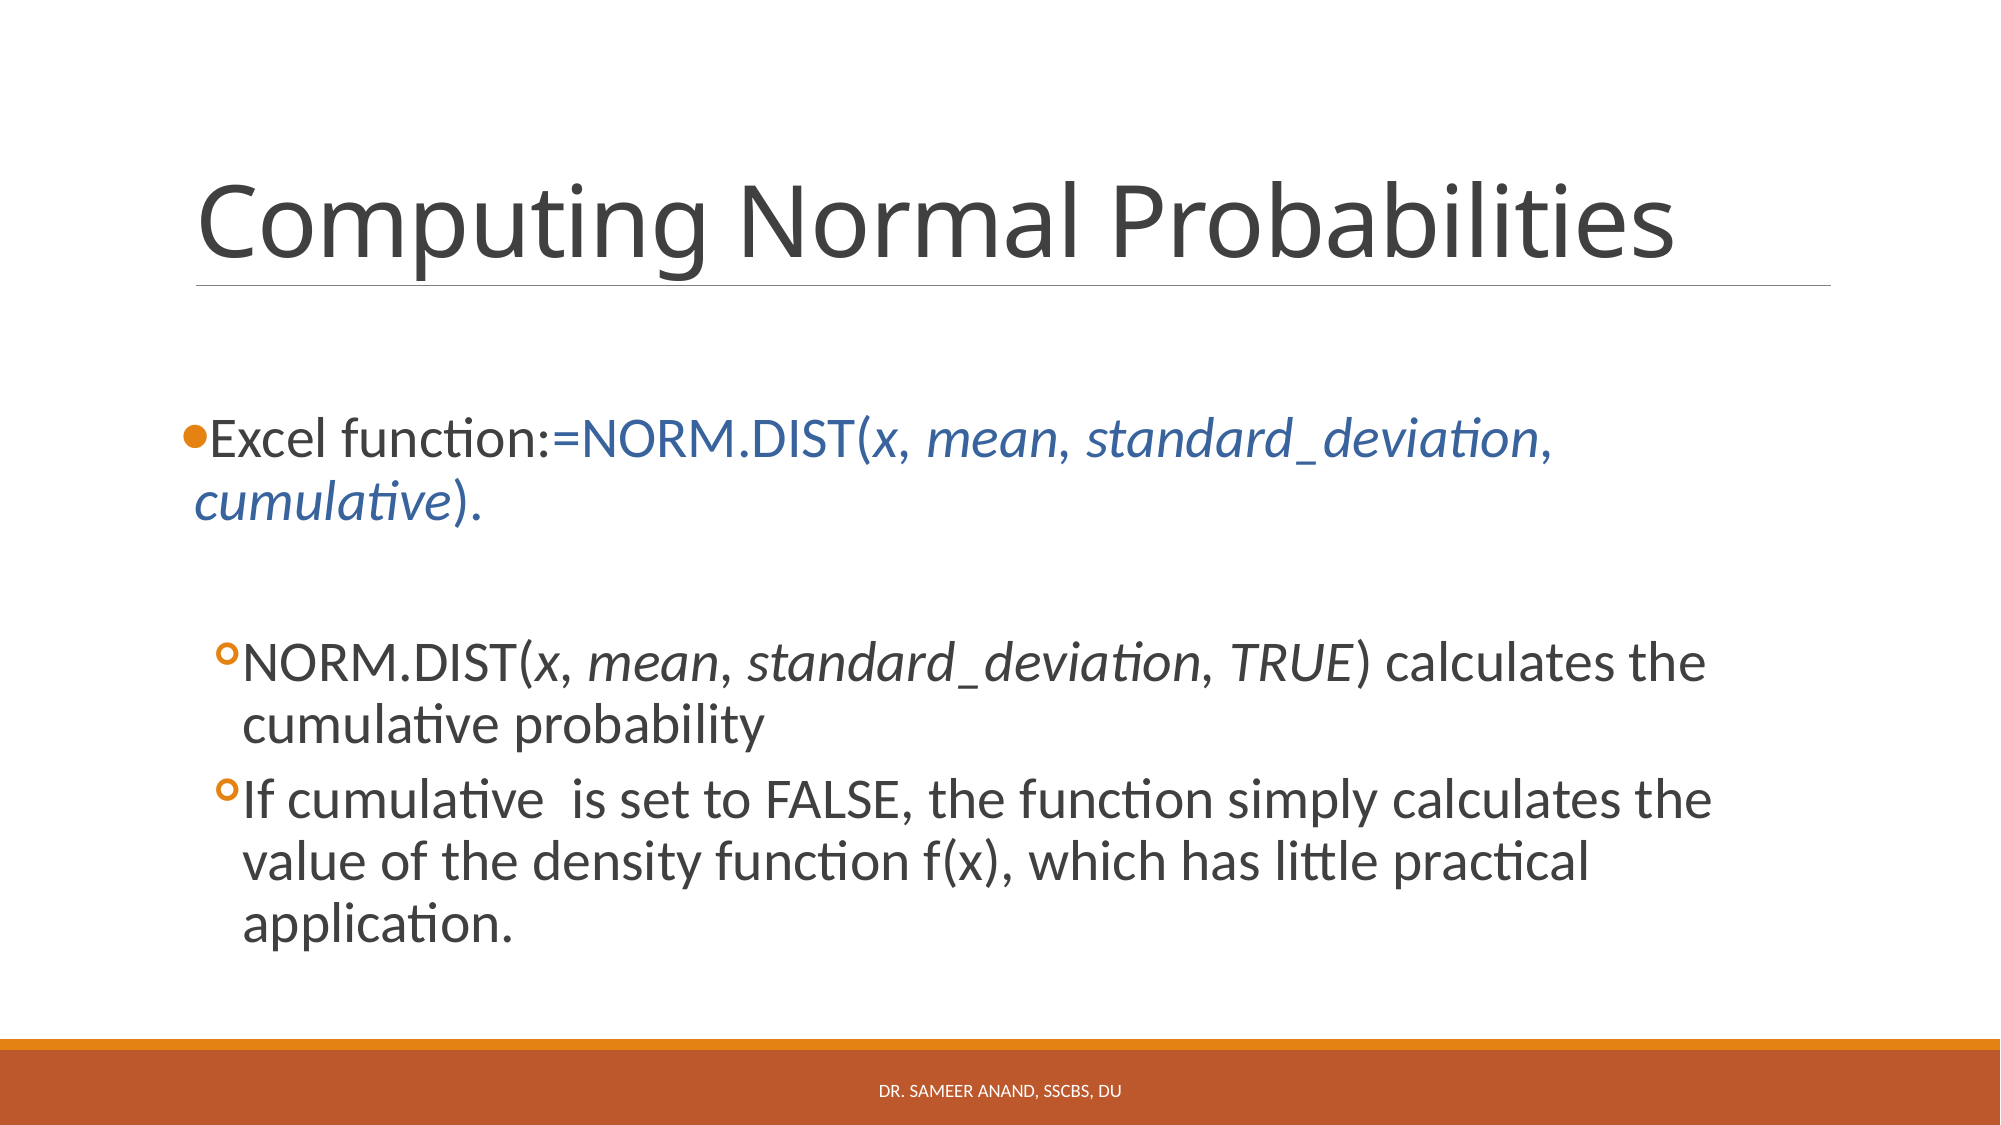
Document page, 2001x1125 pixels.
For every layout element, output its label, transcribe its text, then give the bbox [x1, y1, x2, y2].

title Computing Normal Probabilities [180, 47, 1830, 285]
list Excel function:=NORM.DIST(x, mean, standard_deviation, cumulative). NORM.DIST(x, mean, standard_deviation, TRUE) calculates the cumulative probability If cumulative is set to FALSE, the function simply calculates the value of the density function f(x), which has little practical application. [180, 302, 1830, 963]
footer Dr. Sameer Anand, SSCBS, DU [604, 1059, 1396, 1120]
